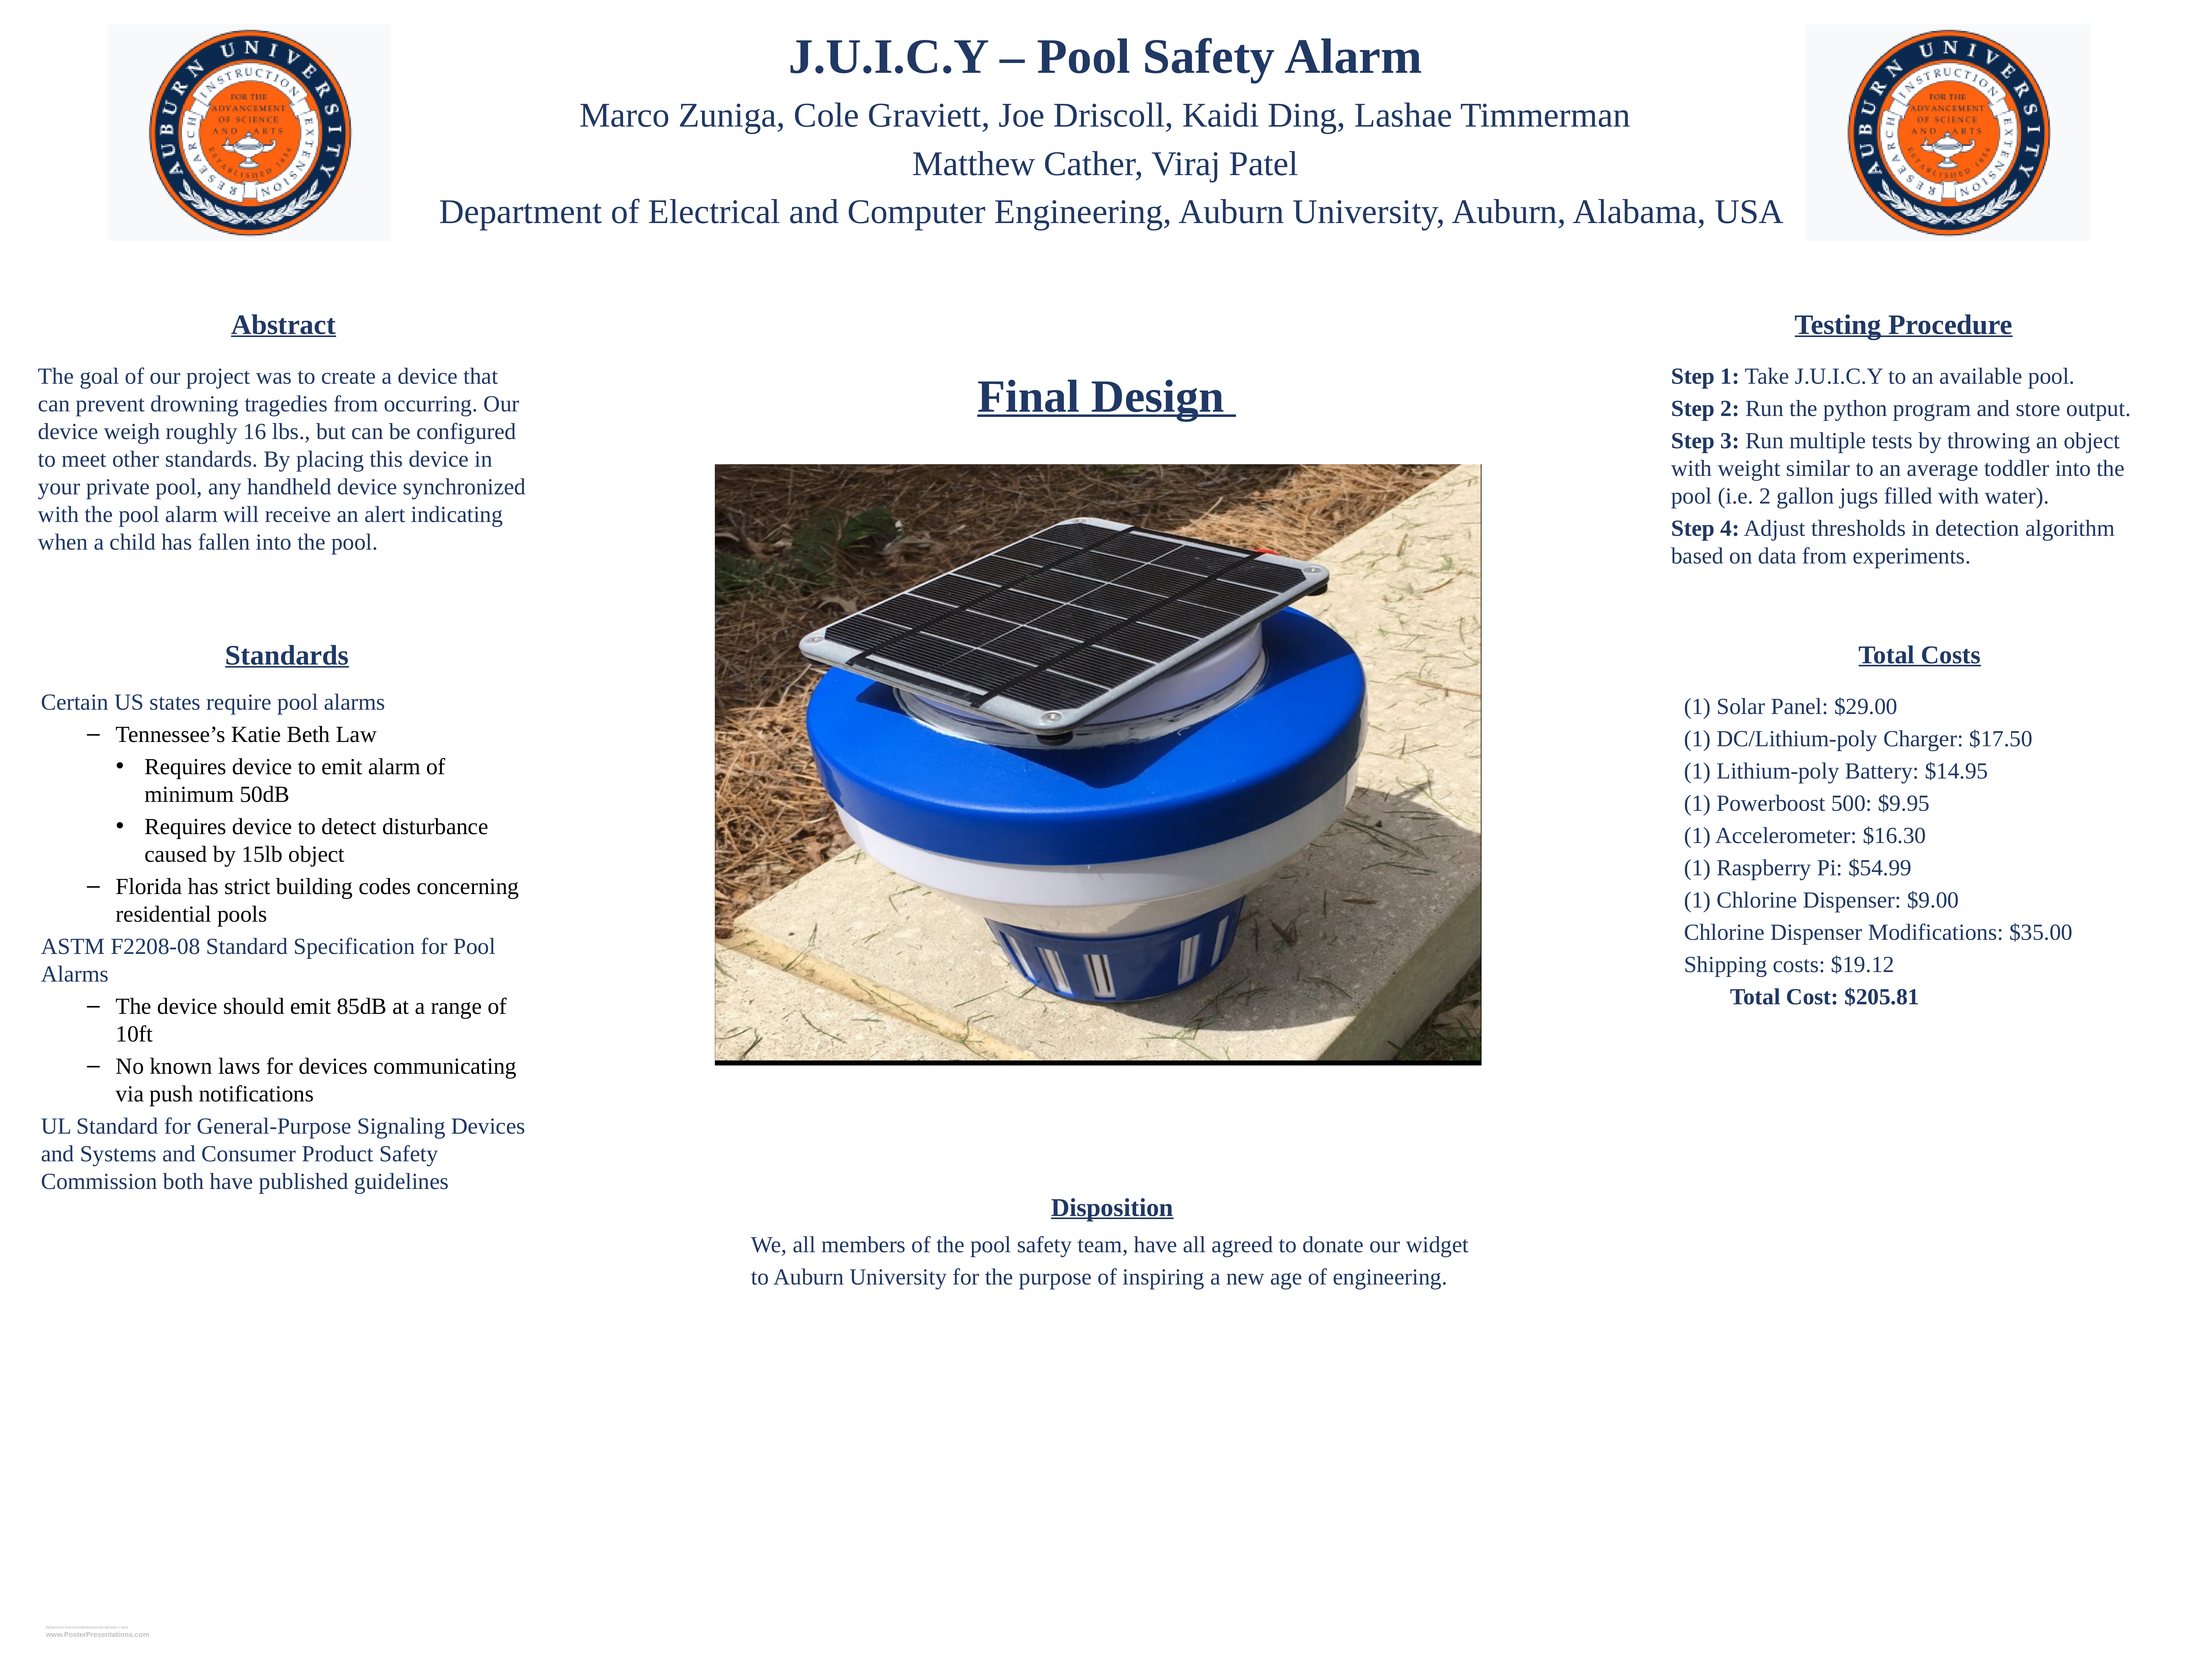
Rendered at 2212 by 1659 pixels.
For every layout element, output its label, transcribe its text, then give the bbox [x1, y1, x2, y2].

list Step 1: Take J.U.I.C.Y to an available pool. Step 2: Run the python program and store output. Step 3: Run multiple tests by throwing an object with weight similar to an average toddler into the pool (i.e. 2 gallon jugs filled with water). Step 4: Adjust thresholds in detection algorithm based on data from experiments. [1659, 349, 2174, 585]
list The goal of our project was to create a device that can prevent drowning tragedies from occurring. Our device weigh roughly 16 lbs., but can be configured to meet other standards. By placing this device in your private pool, any handheld device synchronized with the pool alarm will receive an alert indicating when a child has fallen into the pool. [26, 349, 541, 568]
list Department of Electrical and Computer Engineering, Auburn University, Auburn, Alabama, USA [404, 186, 1805, 241]
list Final Design [567, 361, 1647, 426]
list Testing Procedure [1646, 301, 2161, 344]
list (1) Solar Panel: $29.00 (1) DC/Lithium-poly Charger: $17.50 (1) Lithium-poly Battery: $14.95 (1) Powerboost 500: $9.95 (1) Accelerometer: $16.30 (1) Raspberry Pi: $54.99 (1) Chlorine Dispenser: $9.00 Chlorine Dispenser Modifications: $35.00 Shipping costs: $19.12 Total Cost: $205.81 [1672, 680, 2187, 1033]
picture [1806, 24, 2090, 241]
picture [108, 24, 391, 241]
picture [715, 464, 1482, 1066]
list Certain US states require pool alarms Tennessee’s Katie Beth Law Requires device to emit alarm of minimum 50dB Requires device to detect disturbance caused by 15lb object Florida has strict building codes concerning residential pools ASTM F2208-08 Standard Specification for Pool Alarms The device should emit 85dB at a range of 10ft No known laws for devices communicating via push notifications UL Standard for General-Purpose Signaling Devices and Systems and Consumer Product Safety Commission both have published guidelines [29, 675, 544, 1218]
list We, all members of the pool safety team, have all agreed to donate our widget to Auburn University for the purpose of inspiring a new age of engineering. [739, 1226, 1485, 1382]
list Disposition [572, 1186, 1652, 1226]
list Marco Zuniga, Cole Graviett, Joe Driscoll, Kaidi Ding, Lashae Timmerman Matthew Cather, Viraj Patel [566, 90, 1645, 186]
list Abstract [26, 301, 541, 344]
list J.U.I.C.Y – Pool Safety Alarm [566, 21, 1645, 86]
list Standards [29, 631, 544, 675]
list Total Costs [1662, 633, 2177, 673]
